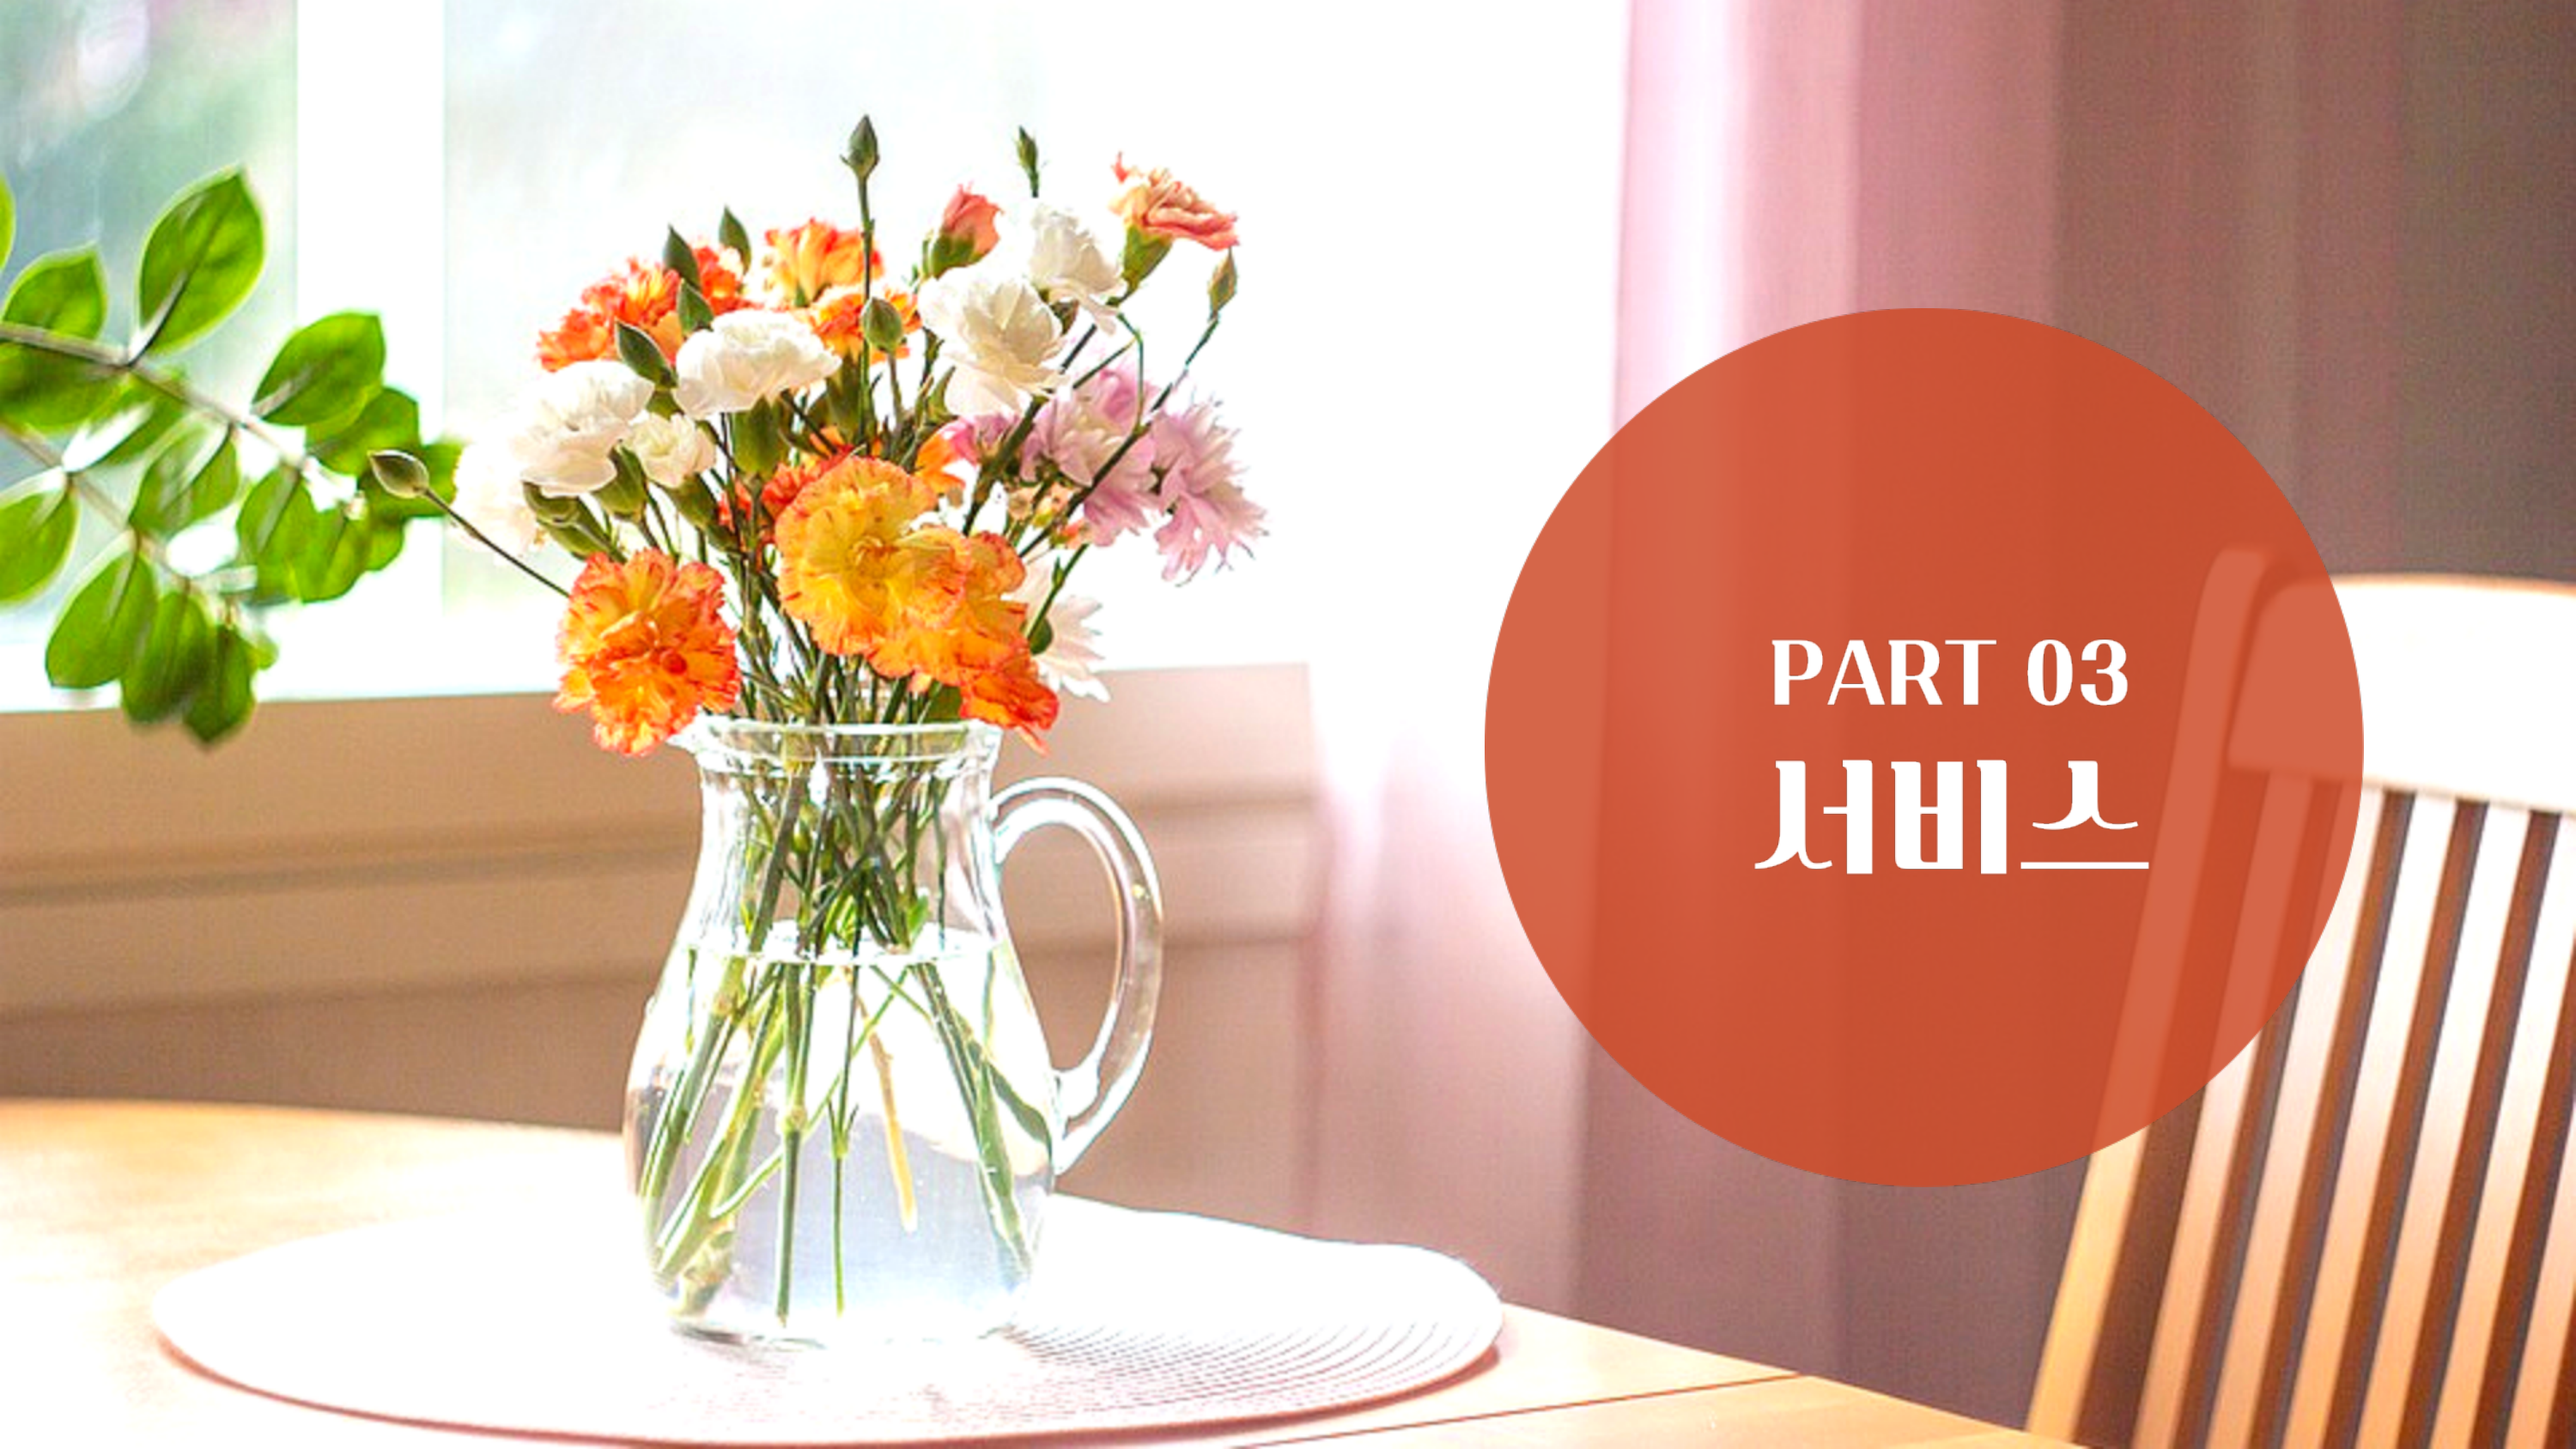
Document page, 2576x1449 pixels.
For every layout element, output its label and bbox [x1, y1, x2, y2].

text_box [0, 0, 2576, 1449]
picture [1223, 587, 2227, 943]
text_box [1485, 308, 2365, 1187]
